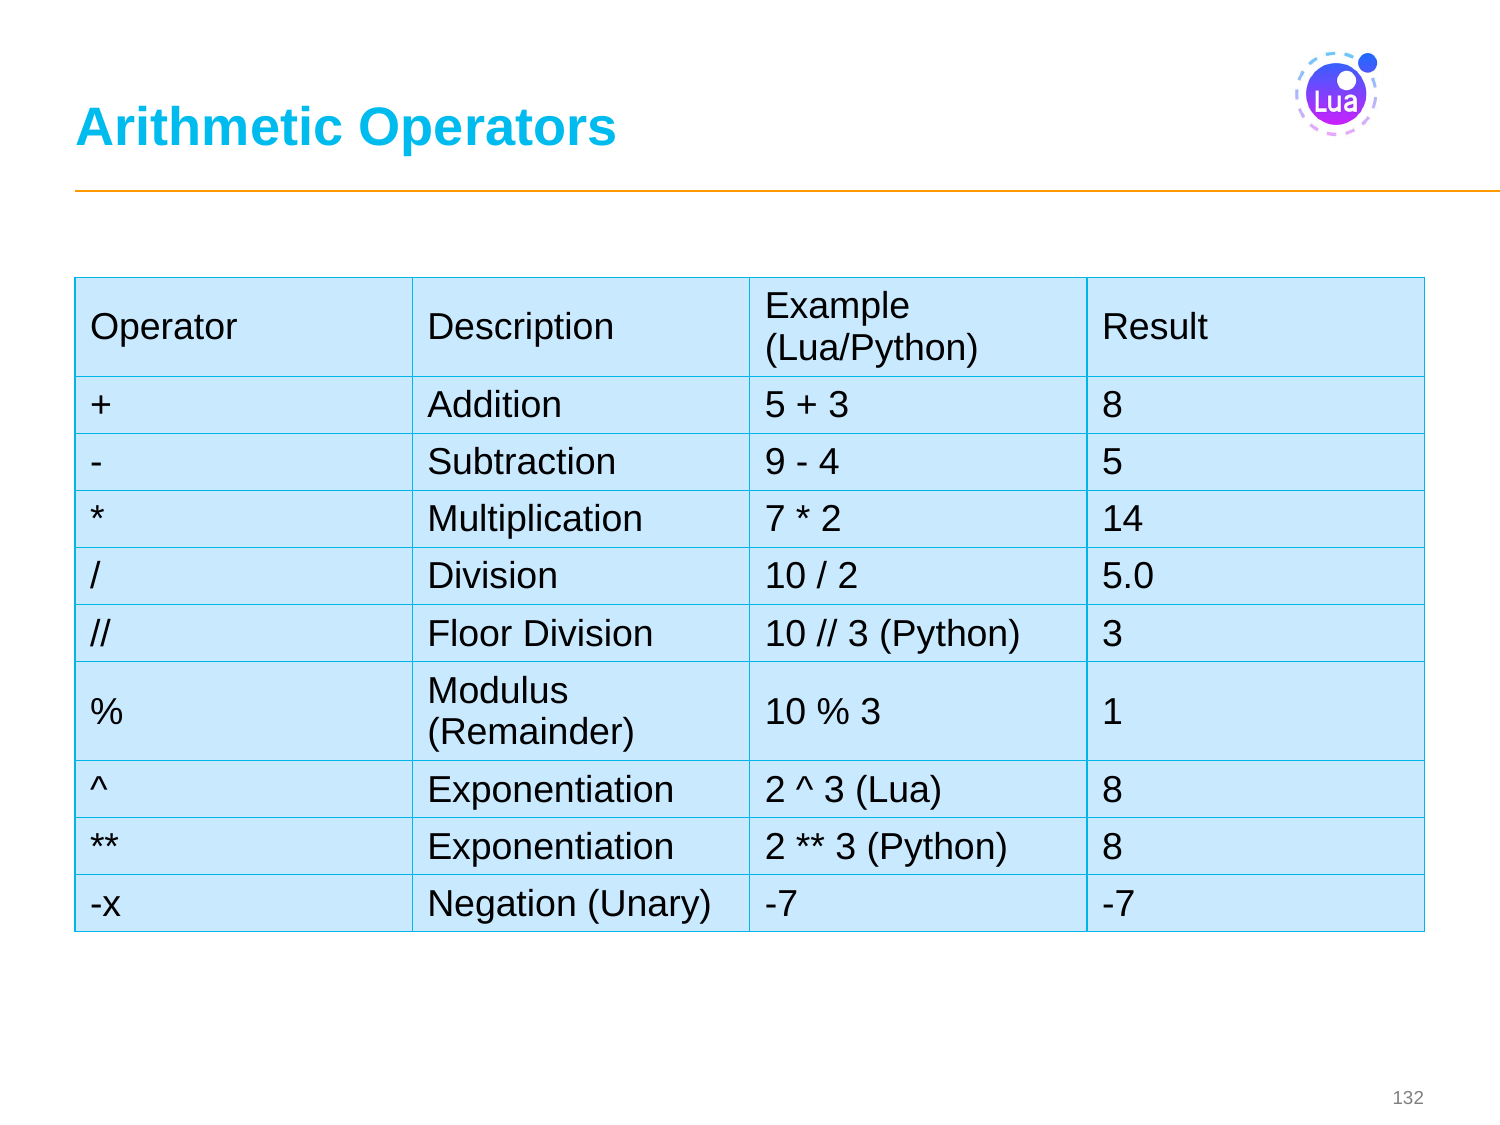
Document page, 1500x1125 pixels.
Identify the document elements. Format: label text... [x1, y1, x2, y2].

table_cell -7 [1088, 875, 1424, 931]
table_cell 2 ** 3 (Python) [750, 818, 1086, 874]
table_cell 5 [1088, 434, 1424, 490]
table_cell 1 [1088, 662, 1424, 760]
table_header Example (Lua/Python) [750, 278, 1086, 376]
table_cell 10 / 2 [750, 548, 1086, 604]
table_cell 8 [1088, 761, 1424, 817]
table_header Result [1088, 278, 1424, 376]
table_cell 10 % 3 [750, 662, 1086, 760]
table_cell * [76, 491, 412, 547]
table_cell Negation (Unary) [413, 875, 749, 931]
table_cell + [76, 377, 412, 433]
table_cell 5 + 3 [750, 377, 1086, 433]
table_cell Division [413, 548, 749, 604]
table_cell 14 [1088, 491, 1424, 547]
table_cell Exponentiation [413, 818, 749, 874]
table_cell 9 - 4 [750, 434, 1086, 490]
table_header Operator [76, 278, 412, 376]
table_cell -7 [750, 875, 1086, 931]
table_cell 3 [1088, 605, 1424, 661]
table_cell ^ [76, 761, 412, 817]
table_cell // [76, 605, 412, 661]
table_cell 10 // 3 (Python) [750, 605, 1086, 661]
table_cell Exponentiation [413, 761, 749, 817]
table_cell 2 ^ 3 (Lua) [750, 761, 1086, 817]
table_cell 8 [1088, 818, 1424, 874]
table_cell Modulus (Remainder) [413, 662, 749, 760]
table_cell ** [76, 818, 412, 874]
table_cell - [76, 434, 412, 490]
table_cell Floor Division [413, 605, 749, 661]
table_cell 7 * 2 [750, 491, 1086, 547]
title Arithmetic Operators [75, 27, 1422, 157]
table_cell Multiplication [413, 491, 749, 547]
table_header Description [413, 278, 749, 376]
table_cell 8 [1088, 377, 1424, 433]
table_cell / [76, 548, 412, 604]
table_cell Addition [413, 377, 749, 433]
table_cell 5.0 [1088, 548, 1424, 604]
table_cell Subtraction [413, 434, 749, 490]
table_cell % [76, 662, 412, 760]
table_cell -x [76, 875, 412, 931]
